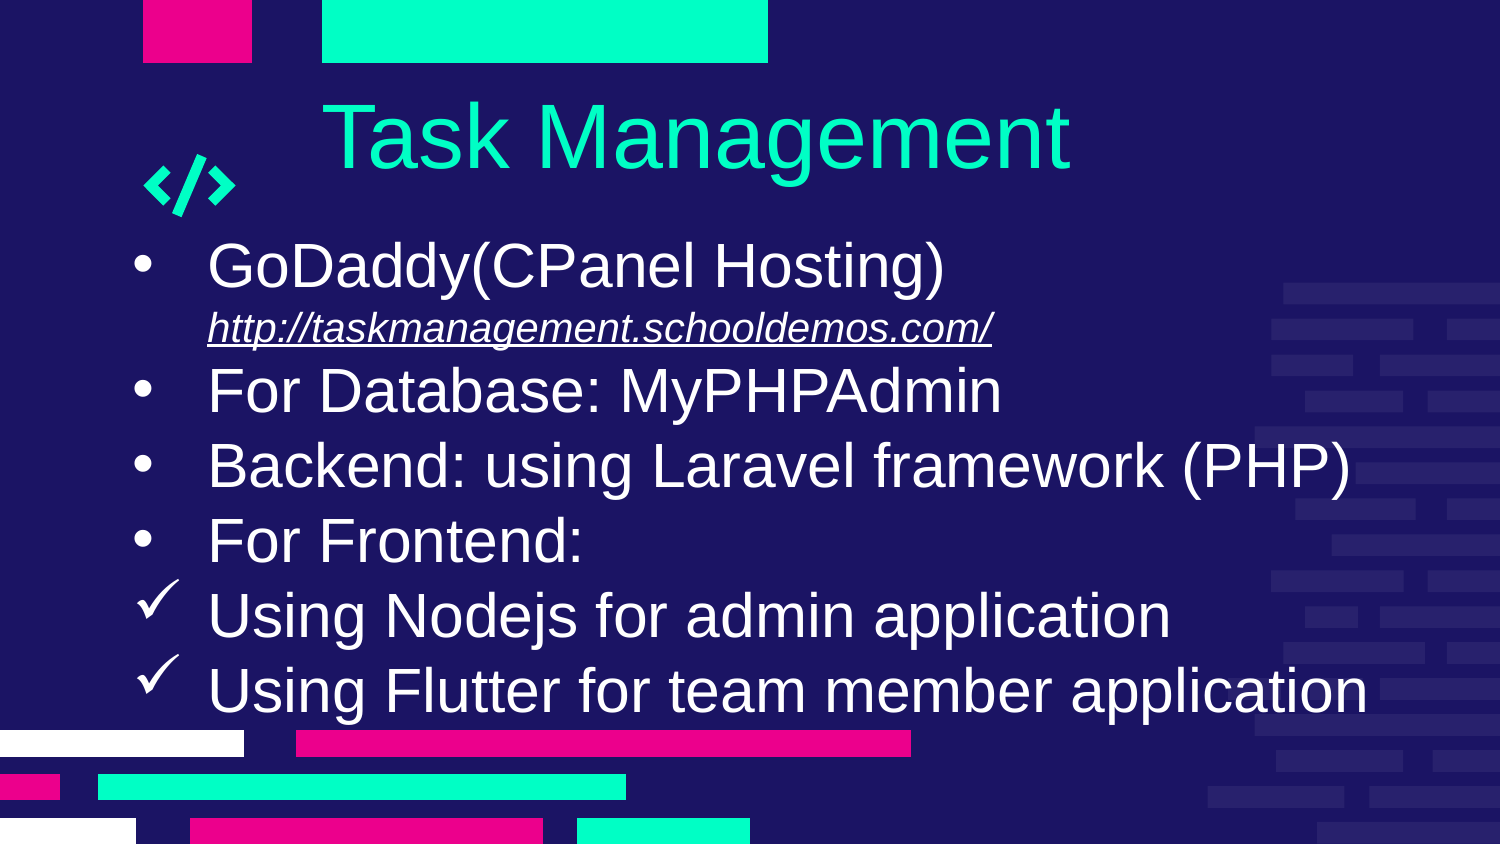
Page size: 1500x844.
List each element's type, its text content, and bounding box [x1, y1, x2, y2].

text_box GoDaddy(CPanel Hosting) http://taskmanagement.schooldemos.com/ For Database: MyPHPAdmin Backend: using Laravel framework (PHP) For Frontend: Using Nodejs for admin application Using Flutter for team member application [117, 210, 1500, 756]
text_box Task Management [241, 69, 1177, 194]
